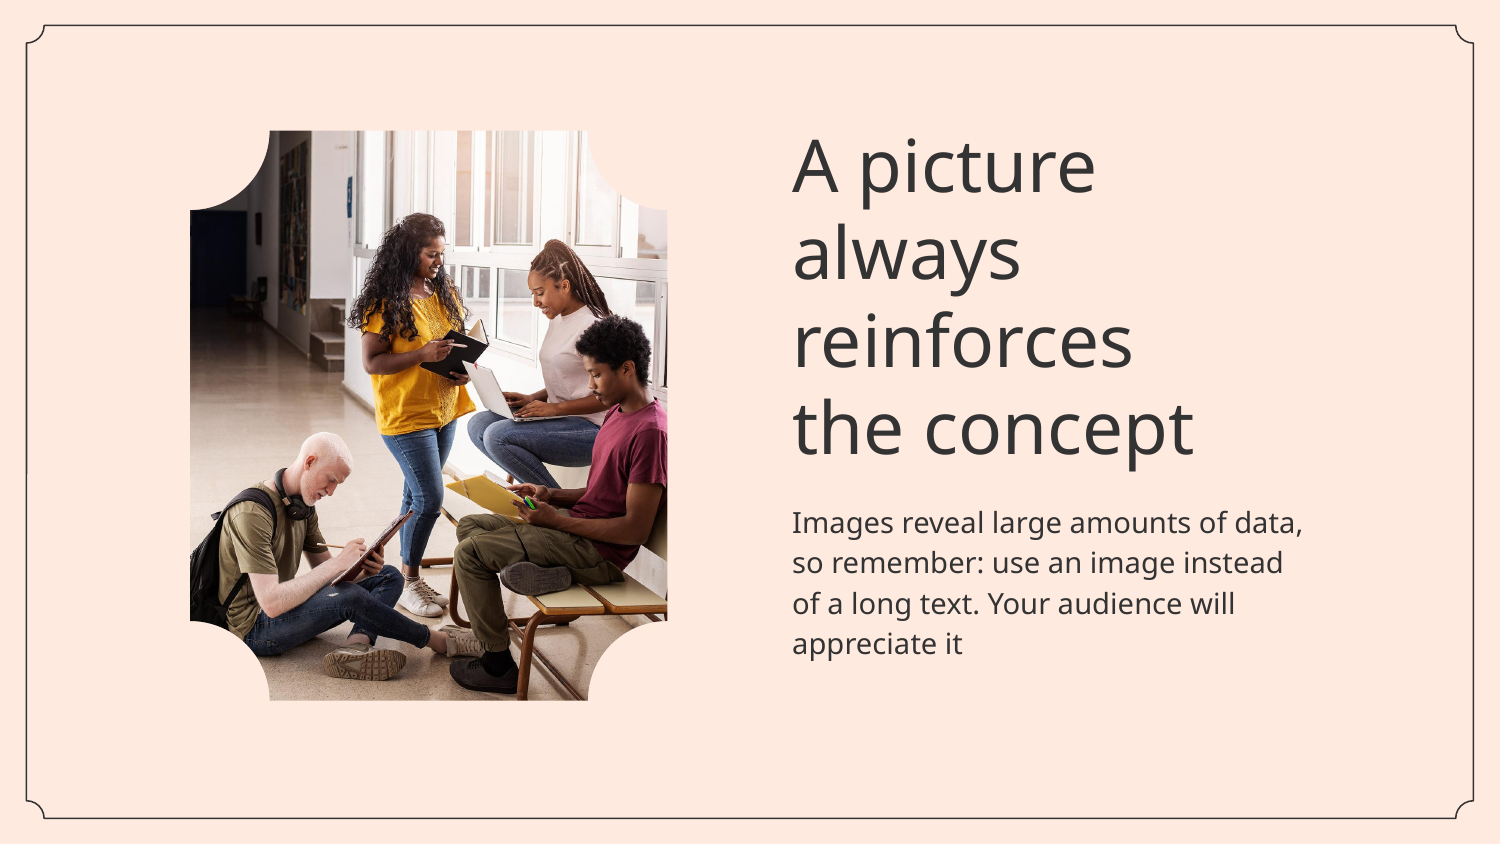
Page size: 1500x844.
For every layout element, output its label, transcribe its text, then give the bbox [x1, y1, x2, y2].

subtitle Images reveal large amounts of data, so remember: use an image instead of a long text. Your audience will appreciate it [777, 484, 1322, 636]
title A picture always reinforces the concept [777, 208, 1322, 484]
picture [189, 130, 668, 701]
